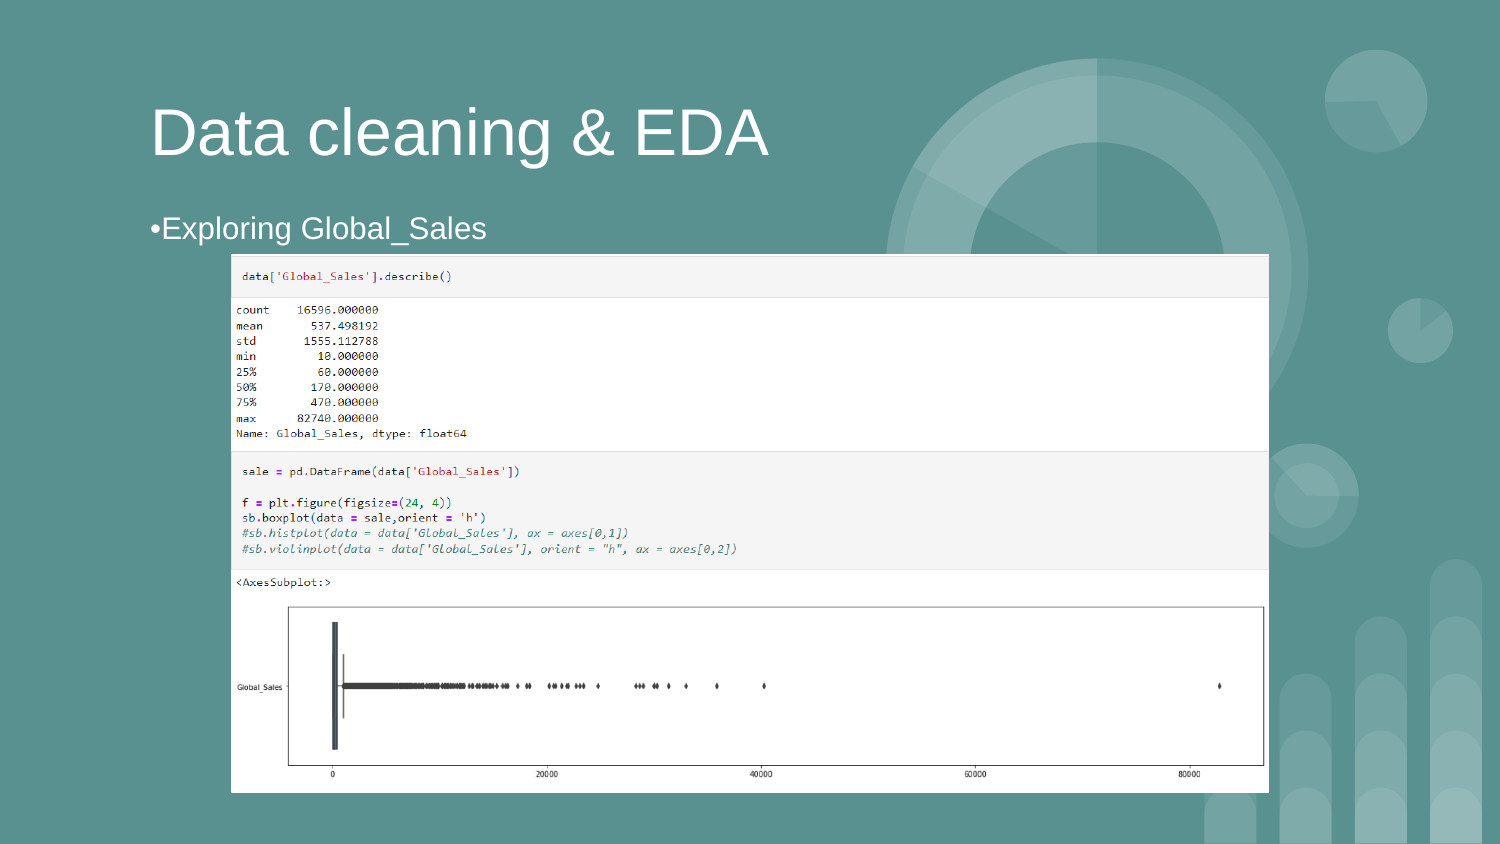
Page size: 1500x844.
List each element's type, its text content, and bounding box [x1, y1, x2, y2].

title Data cleaning & EDA [135, 64, 834, 193]
subtitle •Exploring Global_Sales [135, 187, 612, 750]
picture [231, 254, 1269, 794]
